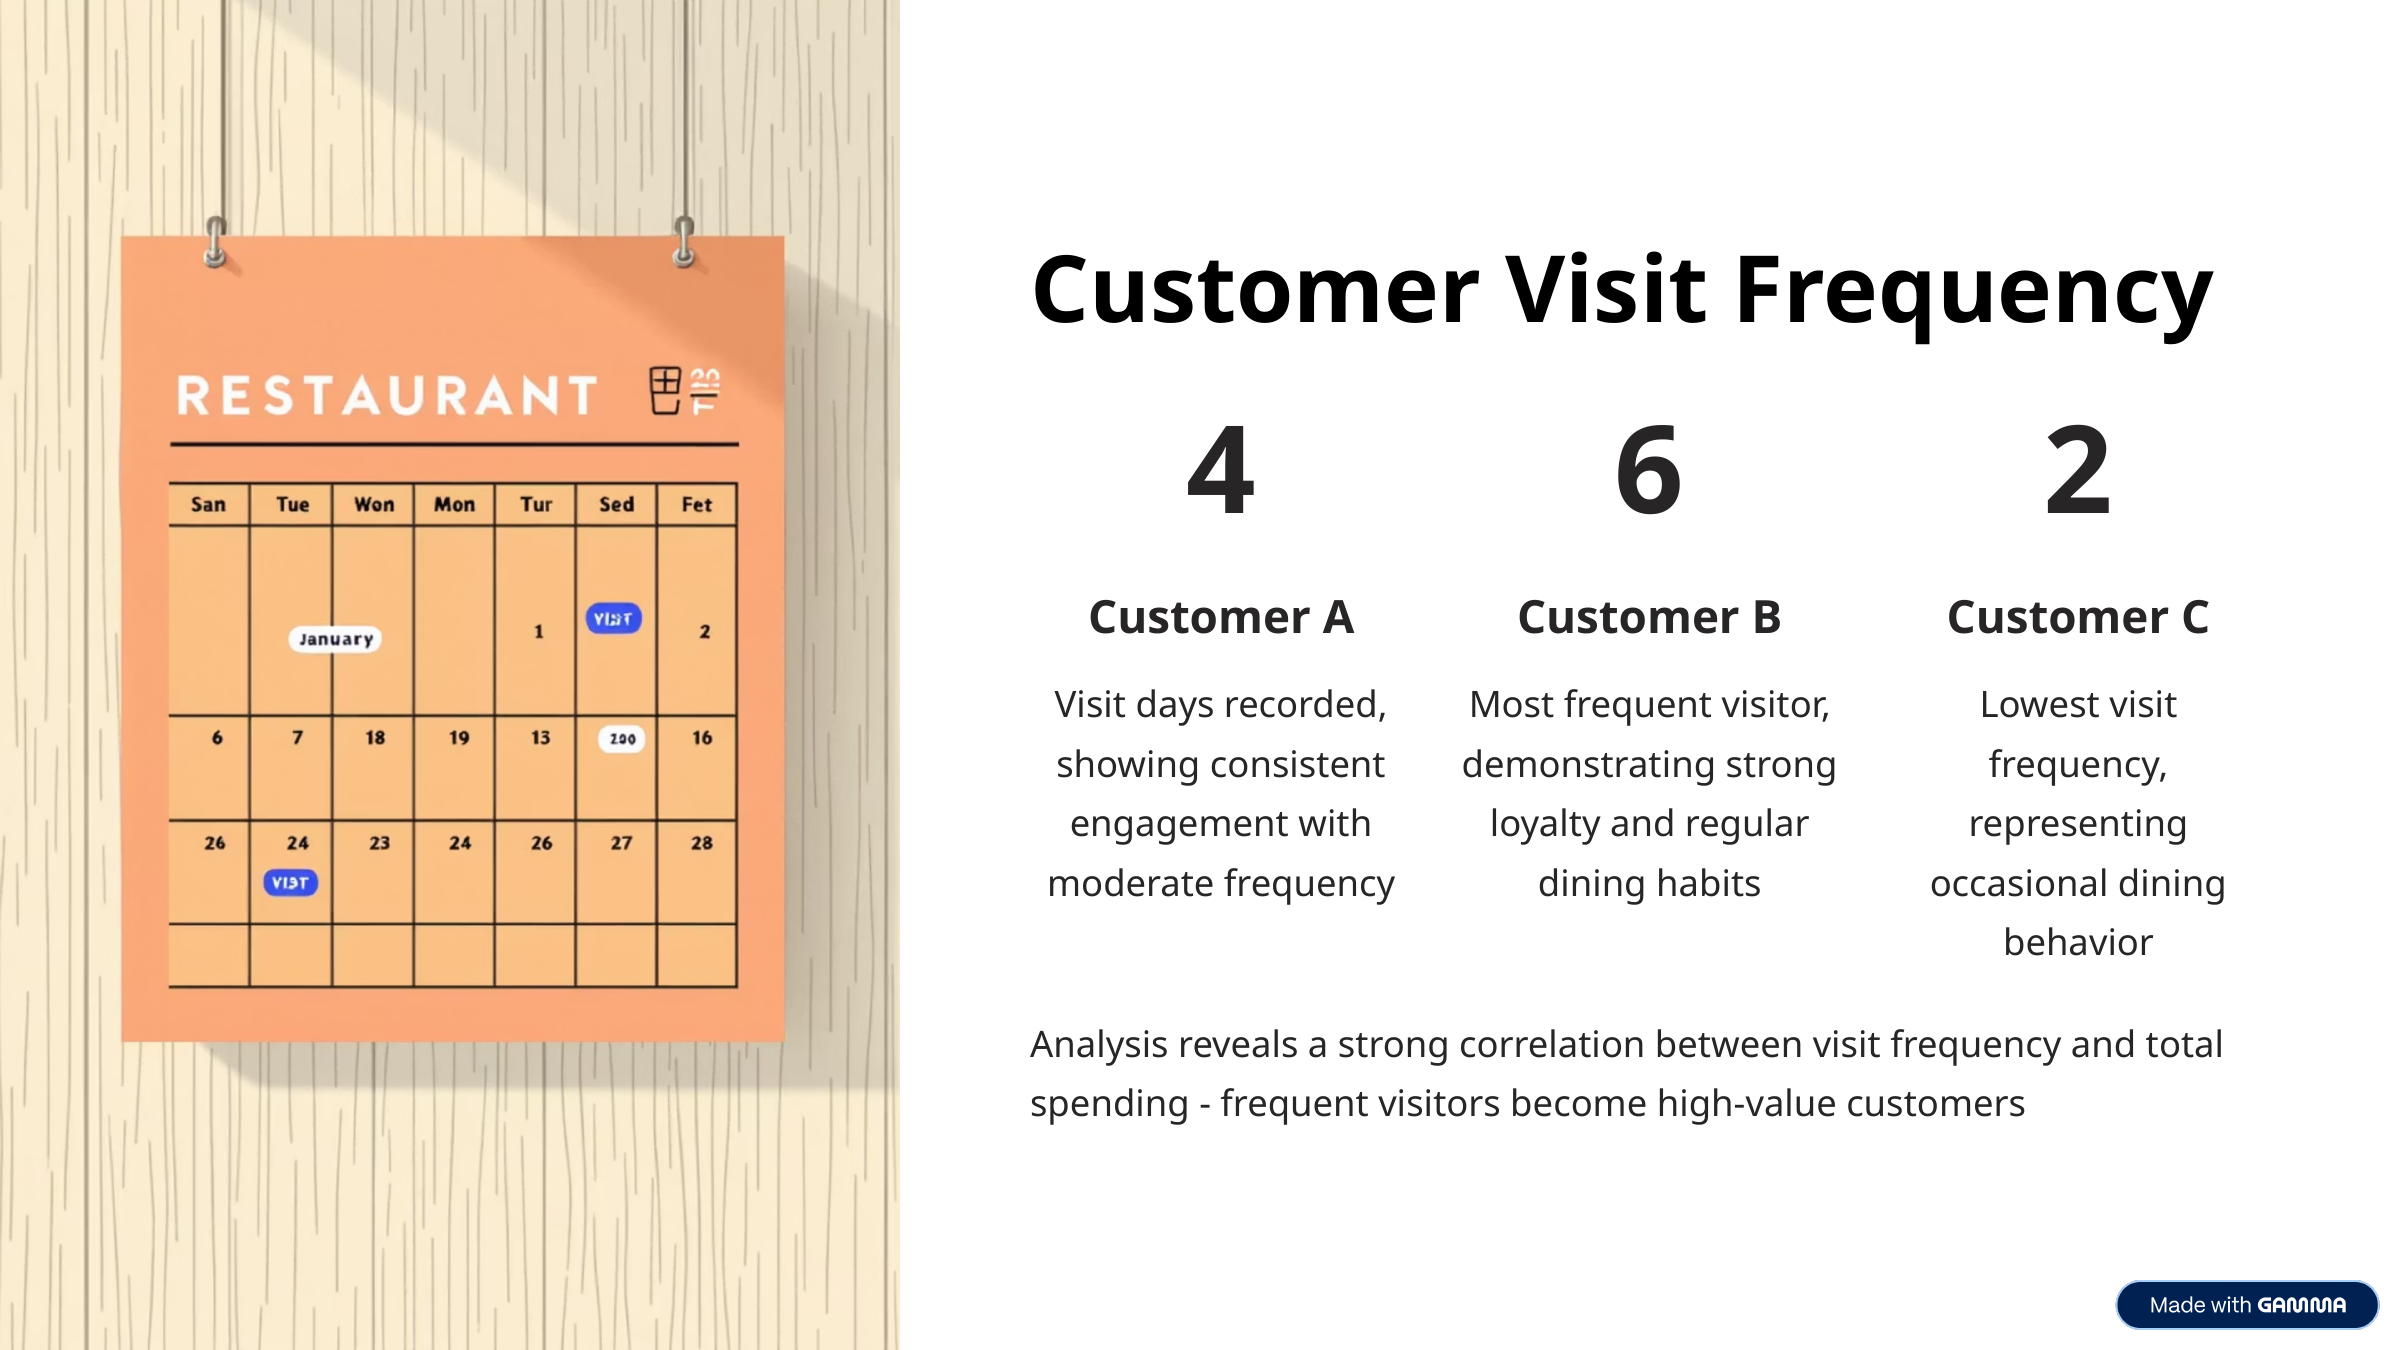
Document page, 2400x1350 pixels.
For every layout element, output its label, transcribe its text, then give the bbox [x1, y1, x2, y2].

picture [2106, 1271, 2389, 1339]
text_box Analysis reveals a strong correlation between visit frequency and total spending - frequent visitors become high-value customers [1030, 1005, 2270, 1125]
text_box Customer A [1030, 585, 1413, 644]
text_box Customer Visit Frequency [1030, 225, 2211, 342]
text_box Customer C [1887, 585, 2270, 644]
text_box 4 [1030, 416, 1413, 539]
picture [0, 0, 900, 1350]
text_box 2 [1887, 416, 2270, 539]
text_box Lowest visit frequency, representing occasional dining behavior [1887, 665, 2270, 964]
text_box Visit days recorded, showing consistent engagement with moderate frequency [1030, 665, 1413, 904]
text_box 6 [1458, 416, 1841, 539]
text_box Customer B [1458, 585, 1841, 644]
text_box Most frequent visitor, demonstrating strong loyalty and regular dining habits [1458, 665, 1841, 904]
